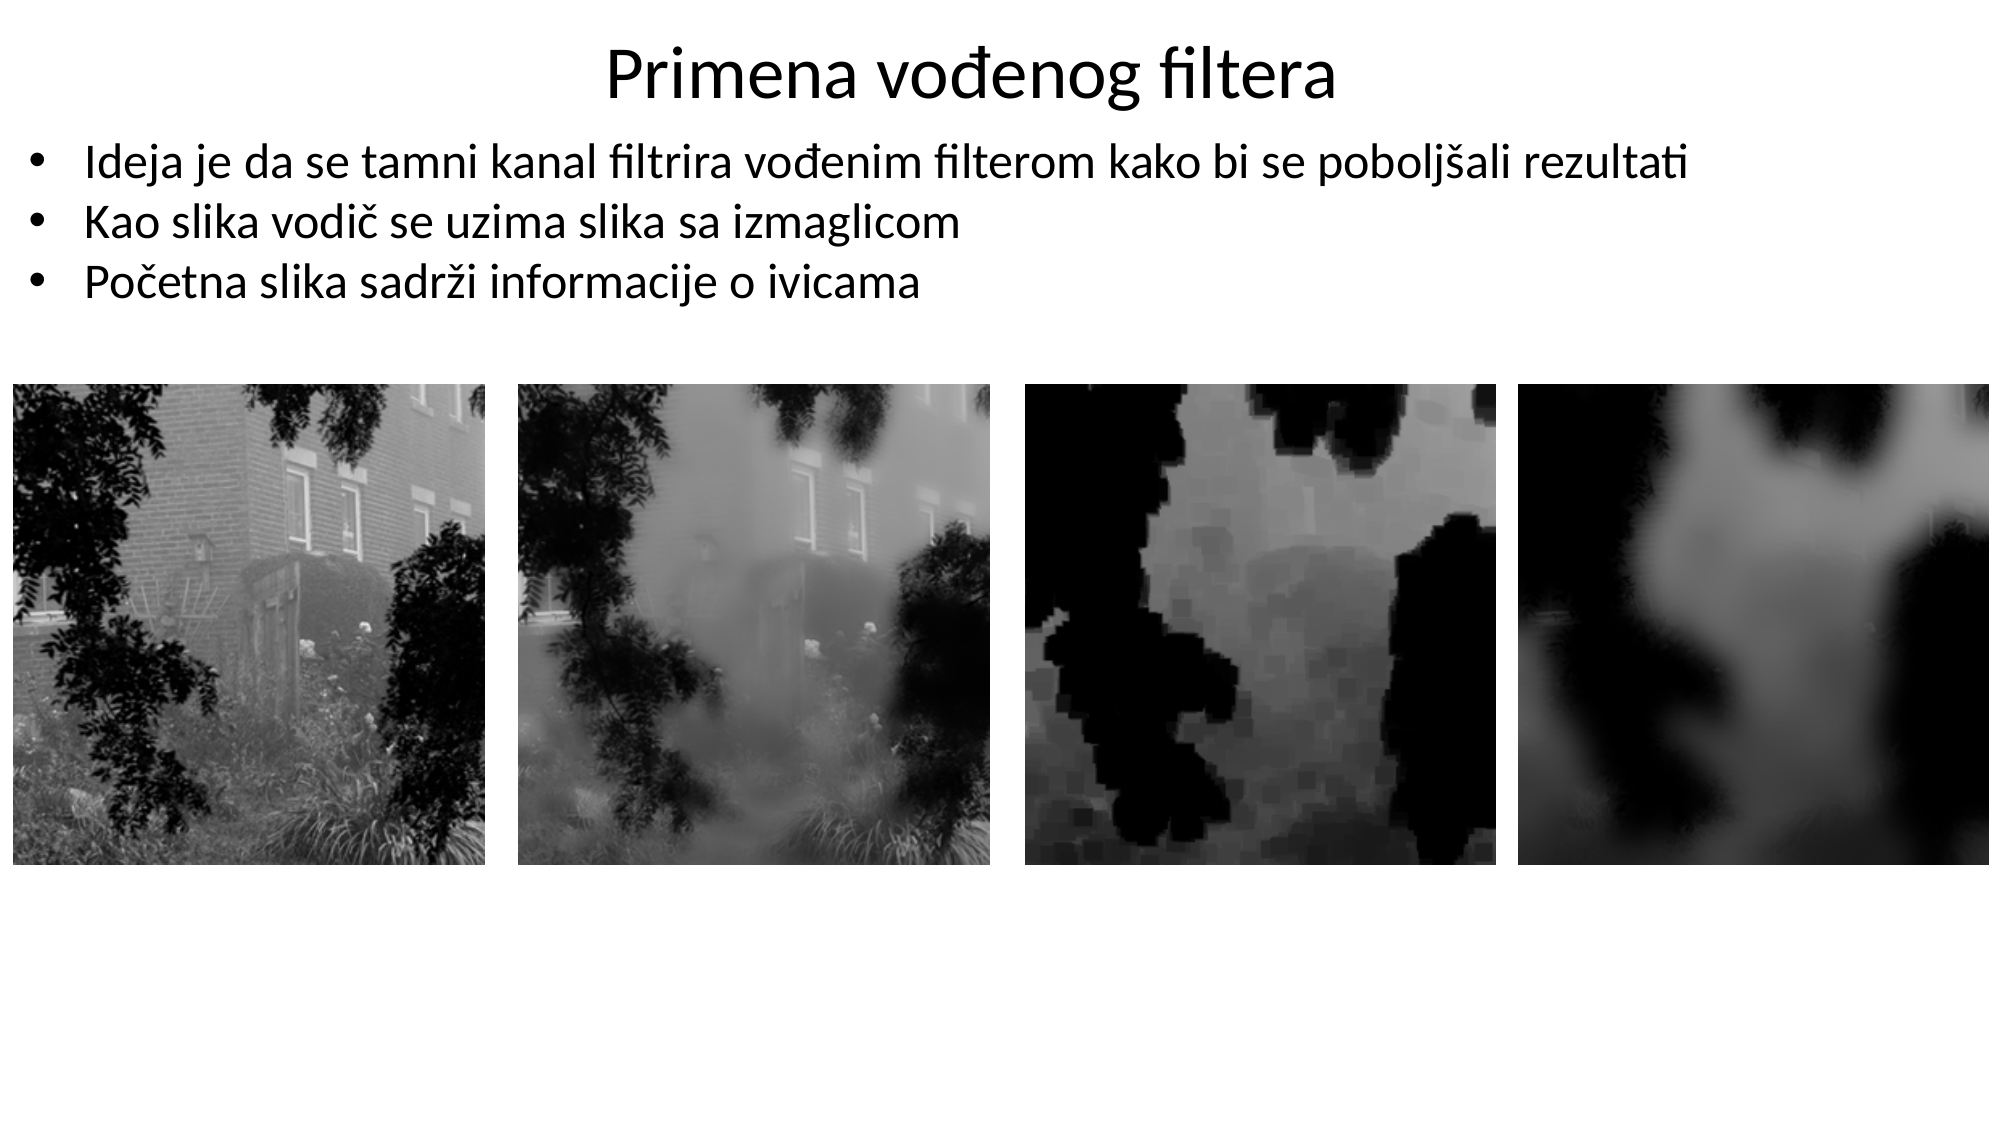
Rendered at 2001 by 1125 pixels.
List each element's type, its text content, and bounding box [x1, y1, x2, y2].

picture [1024, 383, 1497, 865]
picture [518, 383, 990, 865]
picture [1517, 383, 1990, 865]
text_box Primena vođenog filtera [13, 15, 1964, 121]
picture [13, 383, 485, 865]
text_box Ideja je da se tamni kanal filtrira vođenim filterom kako bi se poboljšali rezultati Kao slika vodič se uzima slika sa izmaglicom Početna slika sadrži informacije o ivicama [13, 121, 1910, 317]
